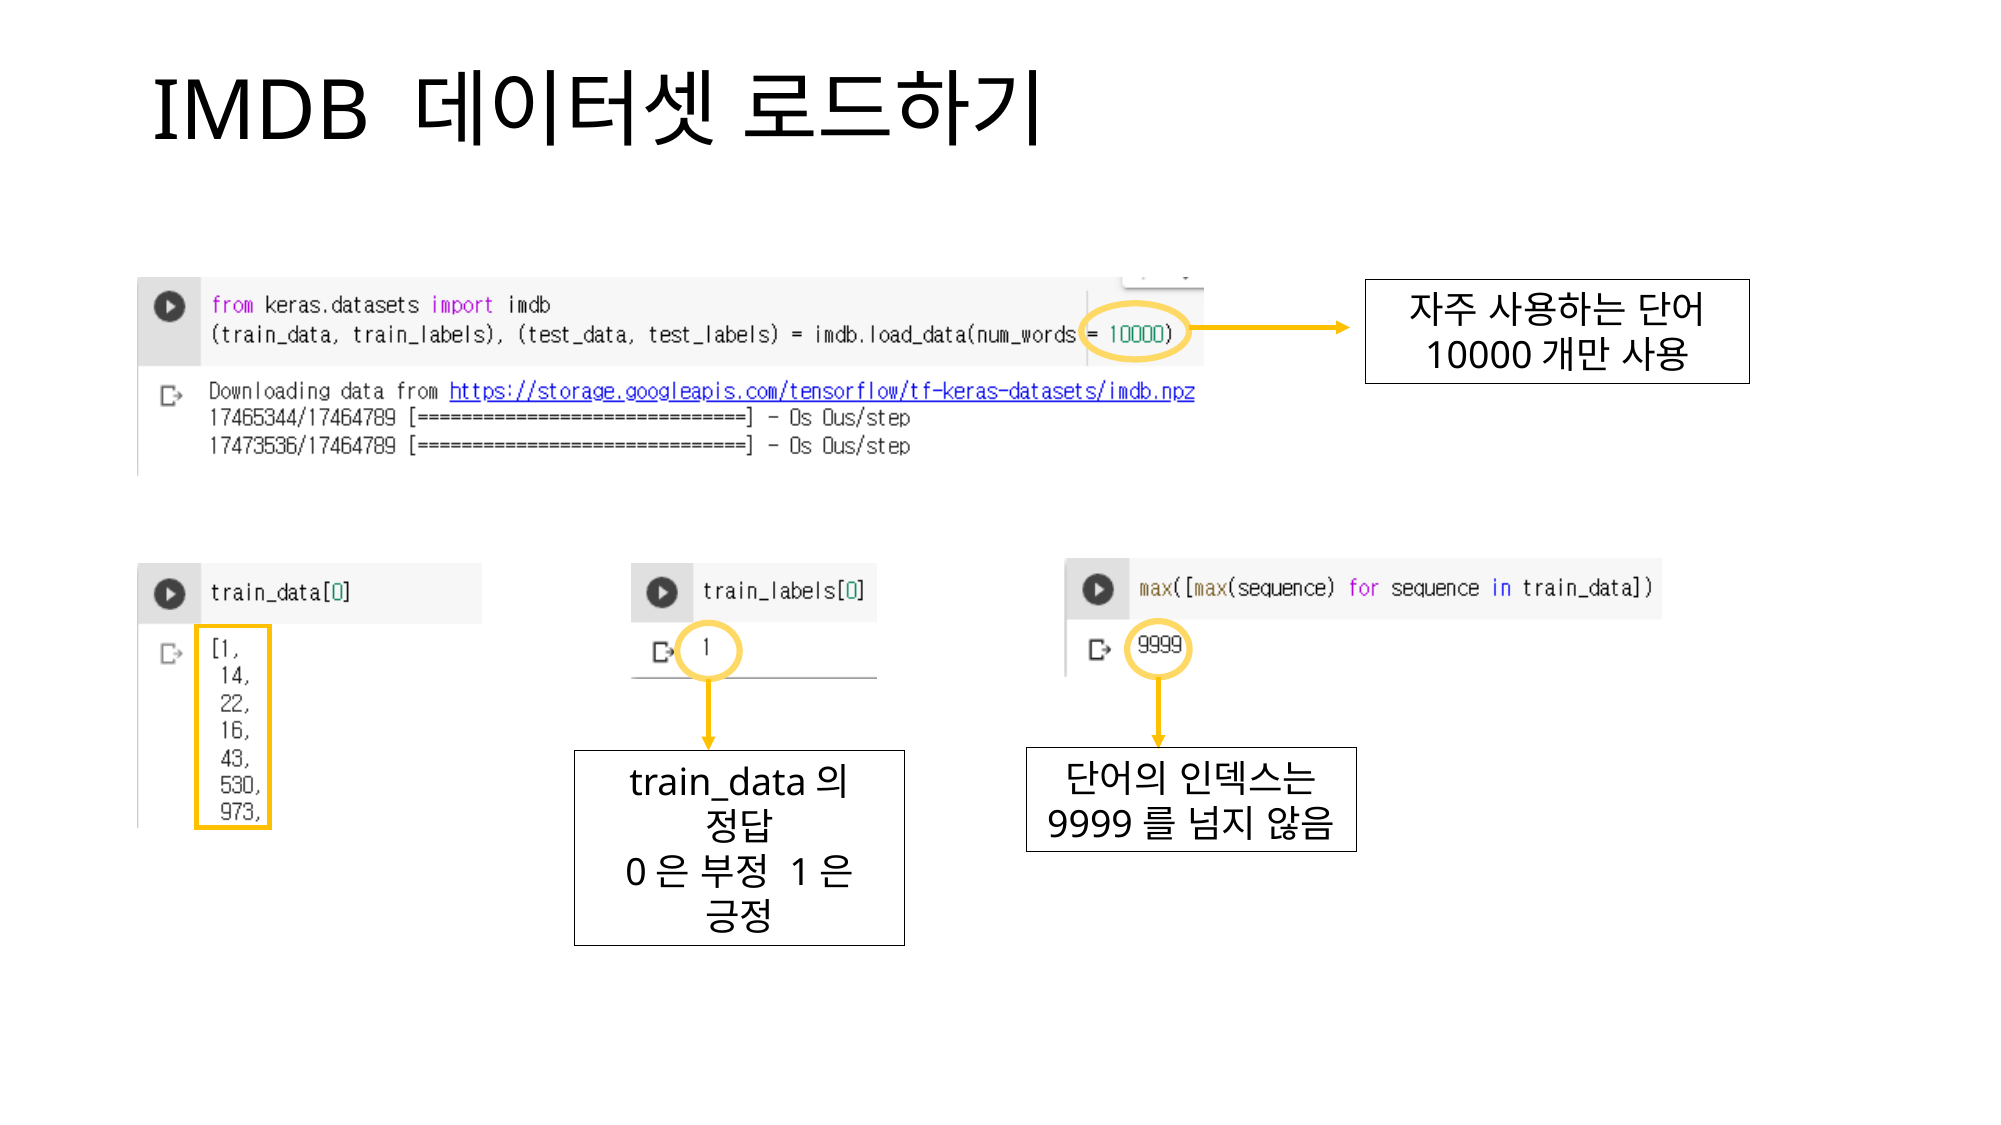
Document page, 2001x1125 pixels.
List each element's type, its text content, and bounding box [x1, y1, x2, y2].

picture [137, 277, 1204, 476]
text_box 자주 사용하는 단어 10000개만 사용 [1365, 279, 1750, 384]
picture [631, 563, 877, 679]
text_box 단어의 인덱스는 9999를 넘지 않음 [1026, 747, 1357, 852]
text_box train_data의 정답 0은 부정 1은 긍정 [574, 750, 905, 946]
picture [1064, 558, 1662, 677]
text_box IMDB 데이터셋 로드하기 [137, 59, 1863, 278]
picture [137, 563, 482, 828]
